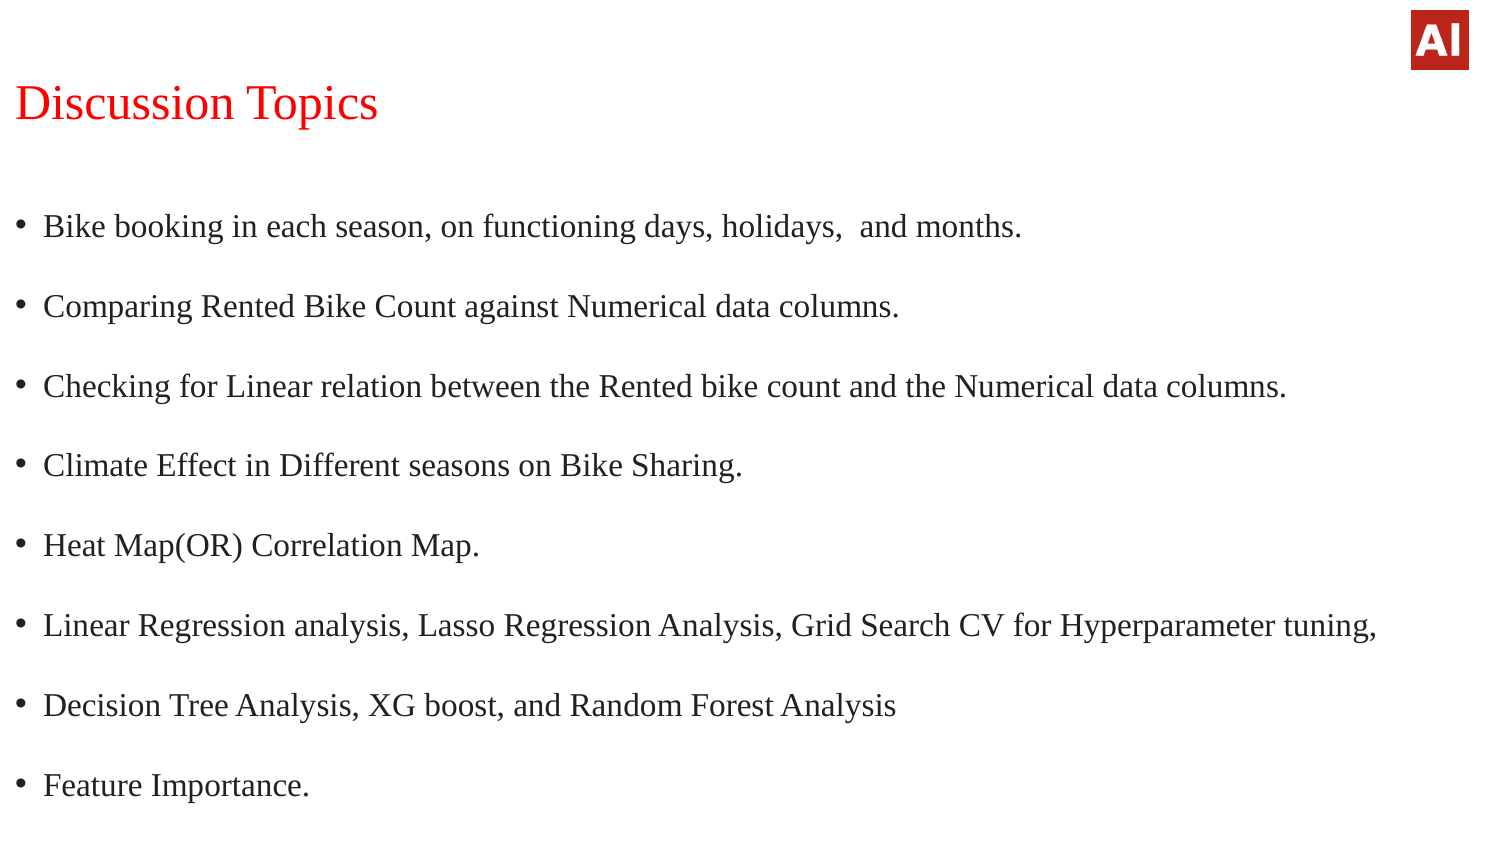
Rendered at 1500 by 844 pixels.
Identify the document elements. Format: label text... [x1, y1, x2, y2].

picture [1411, 10, 1469, 70]
title Discussion Topics [0, 54, 1449, 149]
list Bike booking in each season, on functioning days, holidays, and months. Comparing Rented Bike Count against Numerical data columns. Checking for Linear relation between the Rented bike count and the Numerical data columns. Climate Effect in Different seasons on Bike Sharing. Heat Map(OR) Correlation Map. Linear Regression analysis, Lasso Regression Analysis, Grid Search CV for Hyperparameter tuning, Decision Tree Analysis, XG boost, and Random Forest Analysis Feature Importance. [0, 189, 1449, 750]
